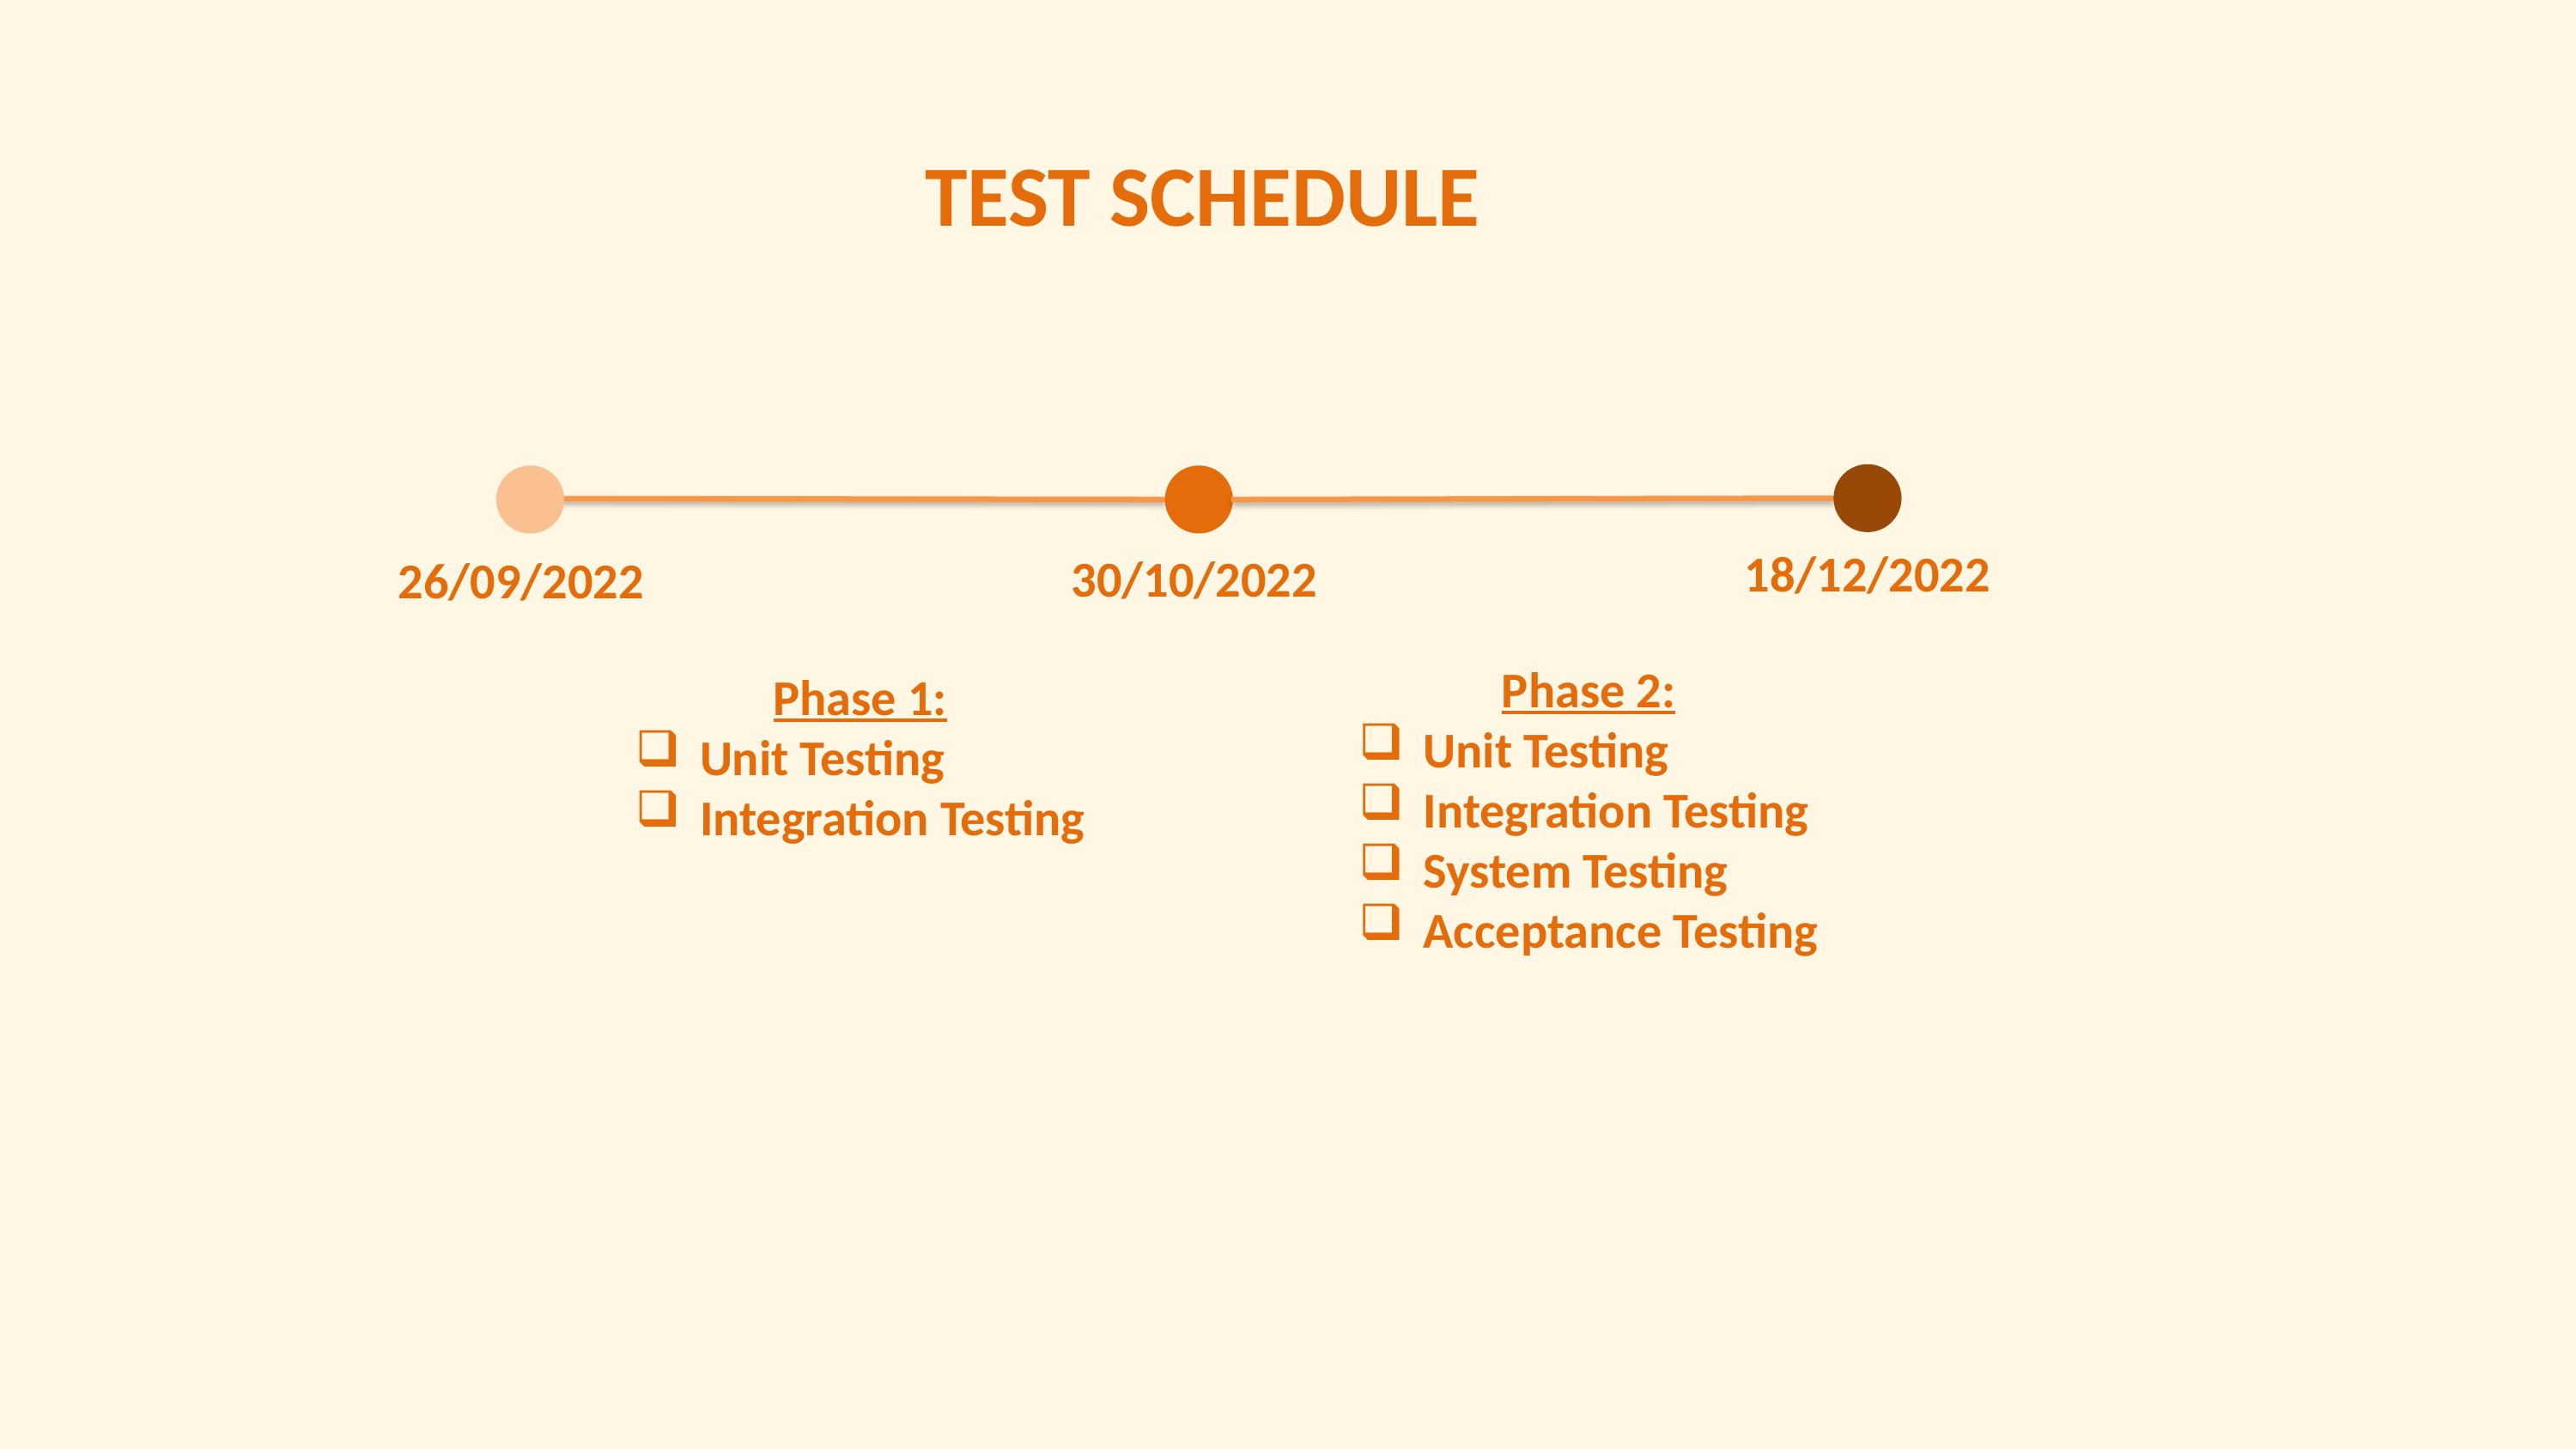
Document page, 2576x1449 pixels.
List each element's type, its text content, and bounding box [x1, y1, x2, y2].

text_box Phase 2: Unit Testing Integration Testing System Testing Acceptance Testing [1346, 652, 1832, 965]
text_box 30/10/2022 [1059, 540, 1330, 614]
text_box 26/09/2022 [386, 542, 657, 615]
text_box [495, 465, 564, 534]
text_box TEST SCHEDULE [912, 134, 1664, 250]
text_box [1164, 465, 1233, 534]
text_box [1833, 464, 1902, 532]
text_box 18/12/2022 [1732, 535, 2003, 609]
text_box Phase 1: Unit Testing Integration Testing [623, 658, 1098, 852]
